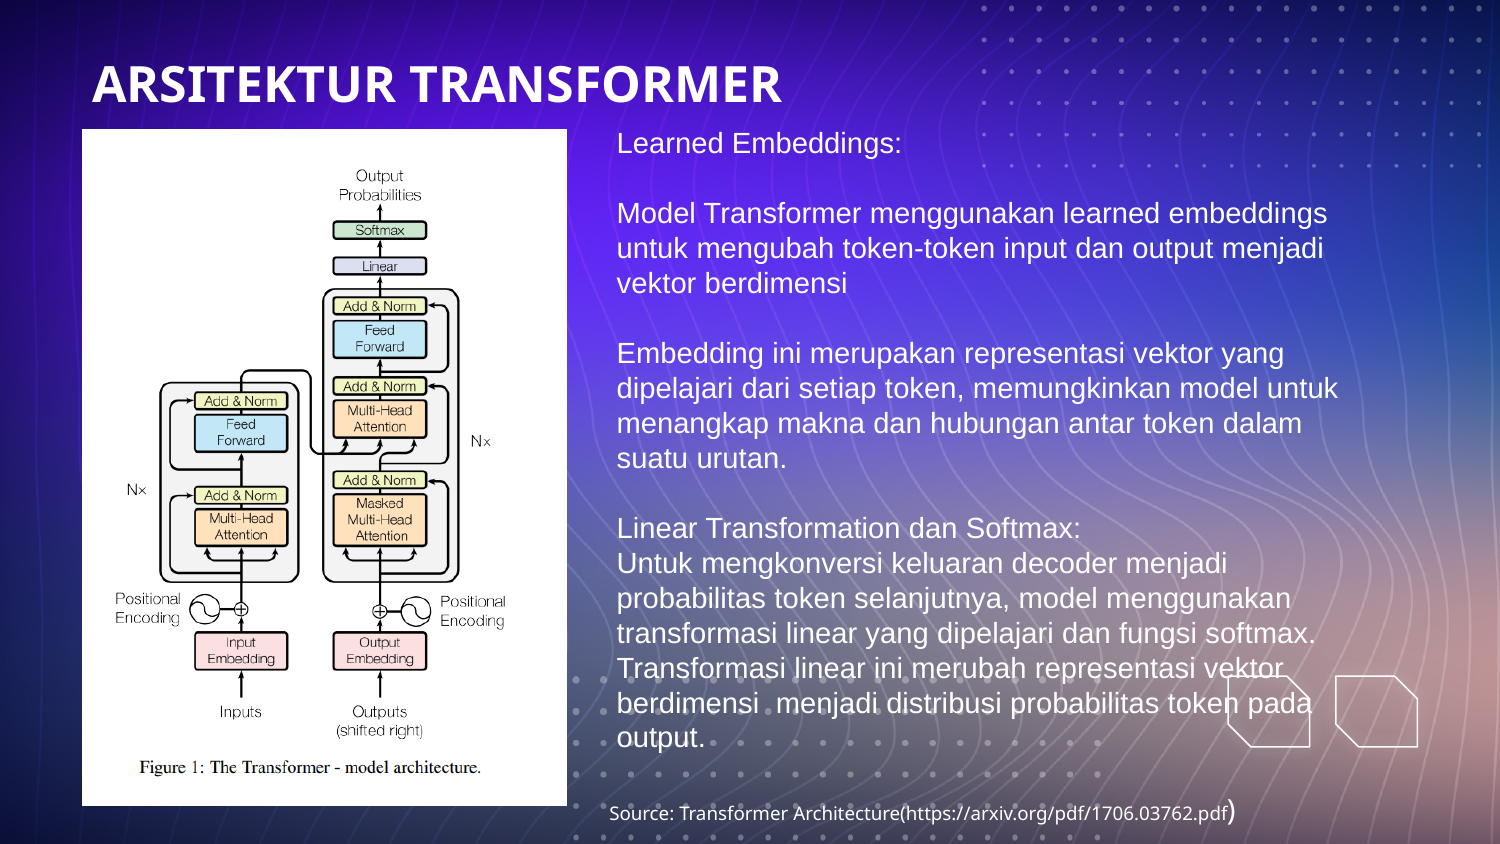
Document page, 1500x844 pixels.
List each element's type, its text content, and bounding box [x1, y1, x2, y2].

title ARSITEKTUR TRANSFORMER [77, 7, 965, 158]
picture [0, 0, 1500, 844]
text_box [1227, 675, 1418, 748]
text_box [583, 136, 1418, 306]
text_box Source: Transformer Architecture(https://arxiv.org/pdf/1706.03762.pdf) [594, 783, 1350, 834]
